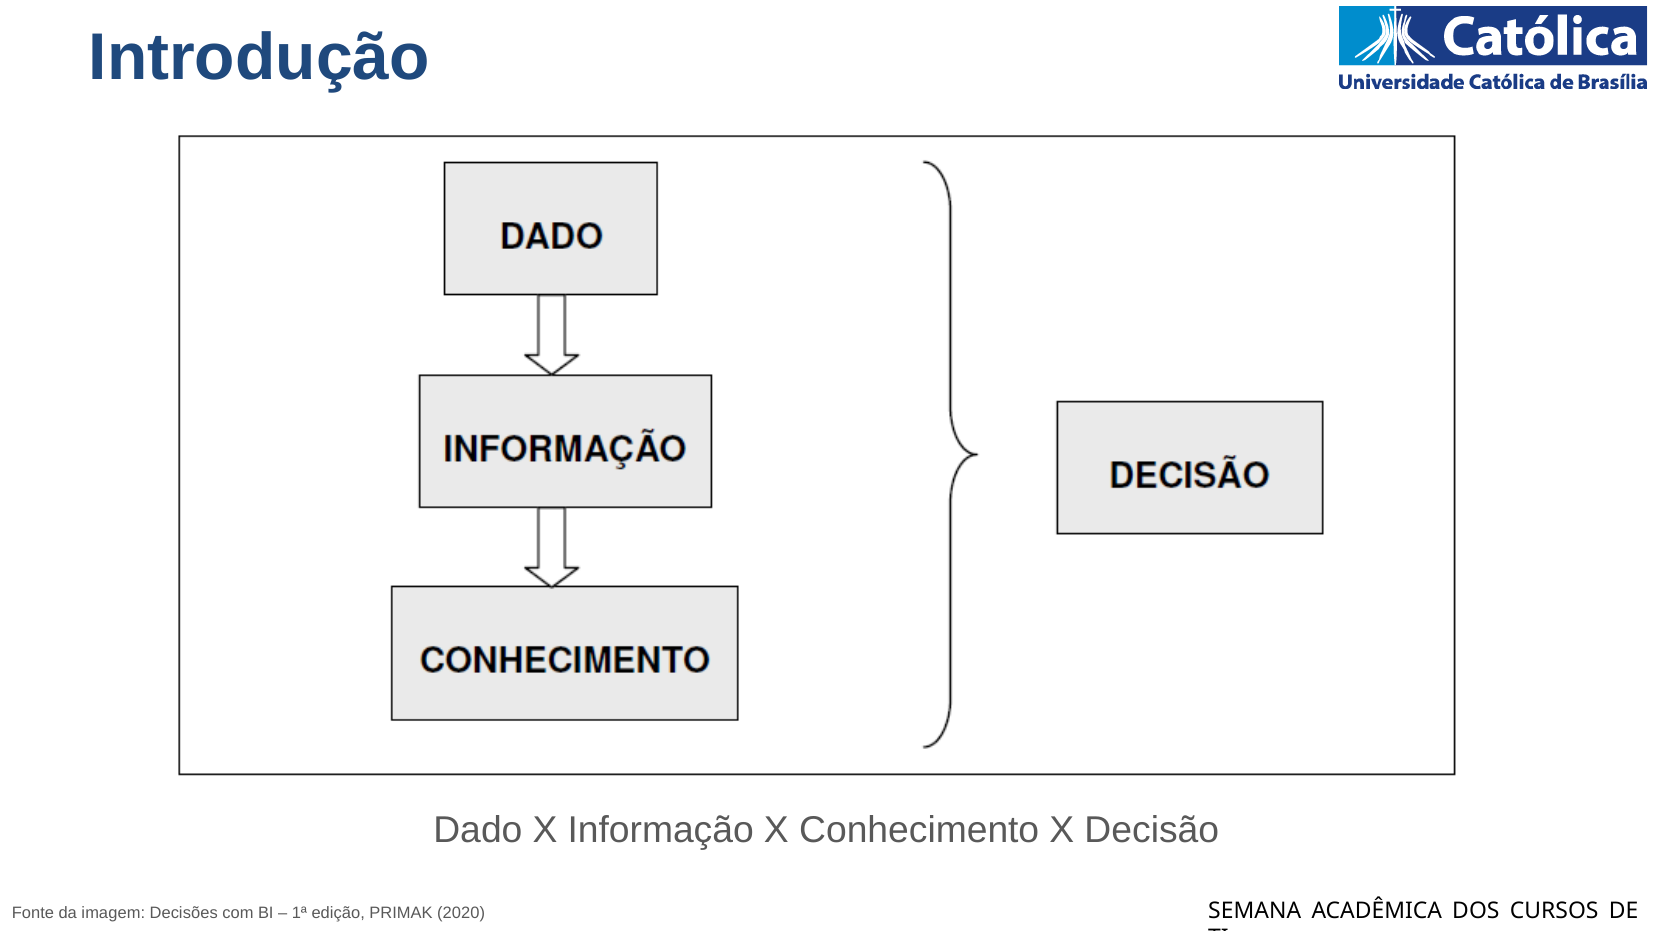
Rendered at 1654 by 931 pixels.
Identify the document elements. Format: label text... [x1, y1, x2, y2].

picture [1337, 6, 1650, 92]
title Introdução [88, 1, 1428, 114]
text_box Dado X Informação X Conhecimento X Decisão [393, 798, 1261, 858]
picture [157, 117, 1496, 794]
text_box Fonte da imagem: Decisões com BI – 1ª edição, PRIMAK (2020) [0, 895, 593, 930]
text_box SEMANA ACADÊMICA DOS CURSOS DE TI [1193, 887, 1654, 929]
